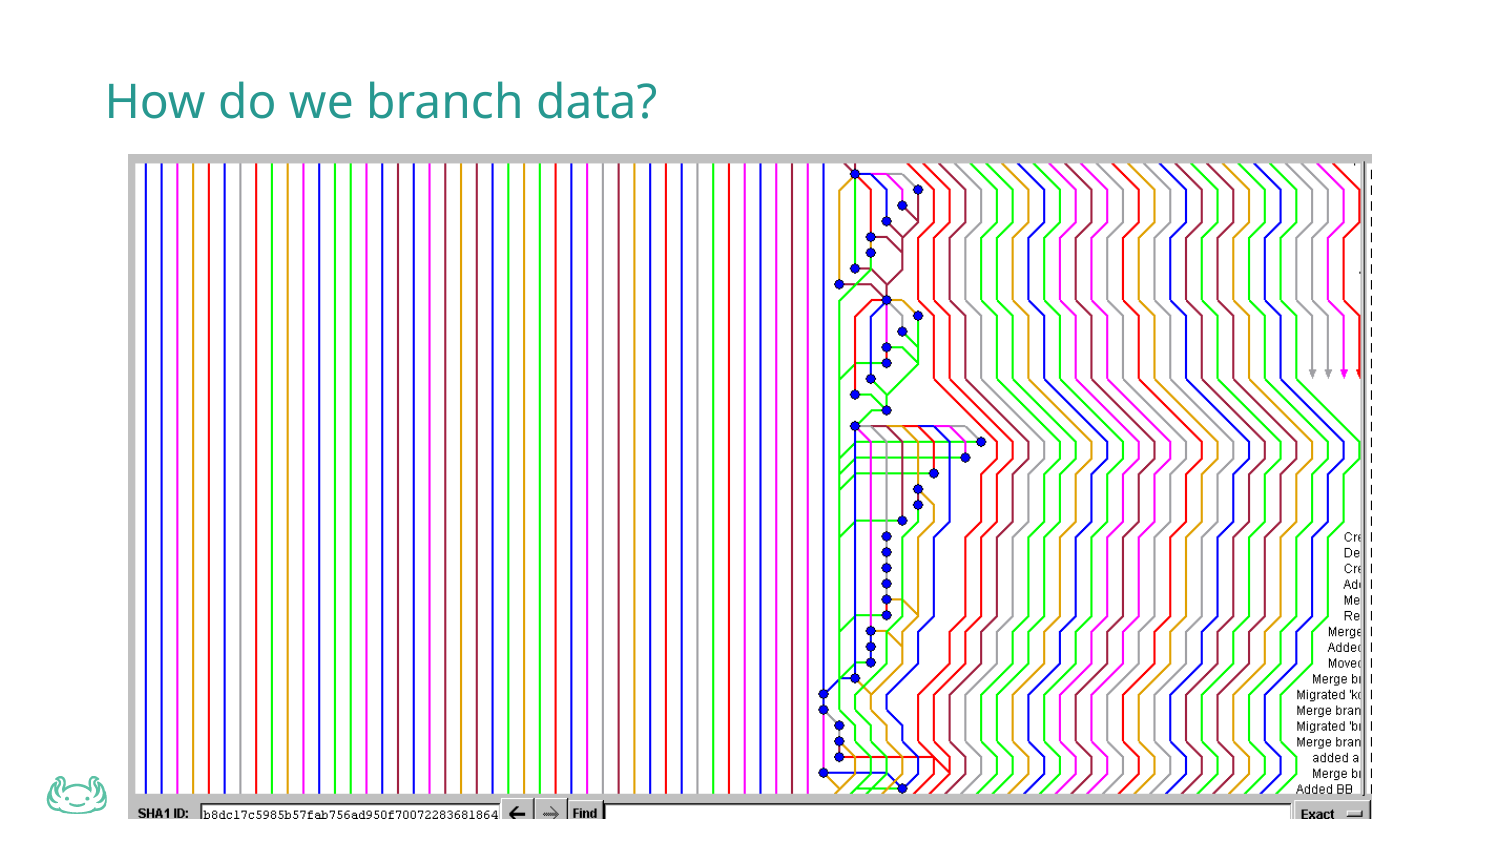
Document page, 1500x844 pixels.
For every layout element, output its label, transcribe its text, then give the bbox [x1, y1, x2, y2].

picture [46, 776, 107, 814]
picture [128, 153, 1372, 819]
subtitle How do we branch data? [104, 75, 1225, 130]
